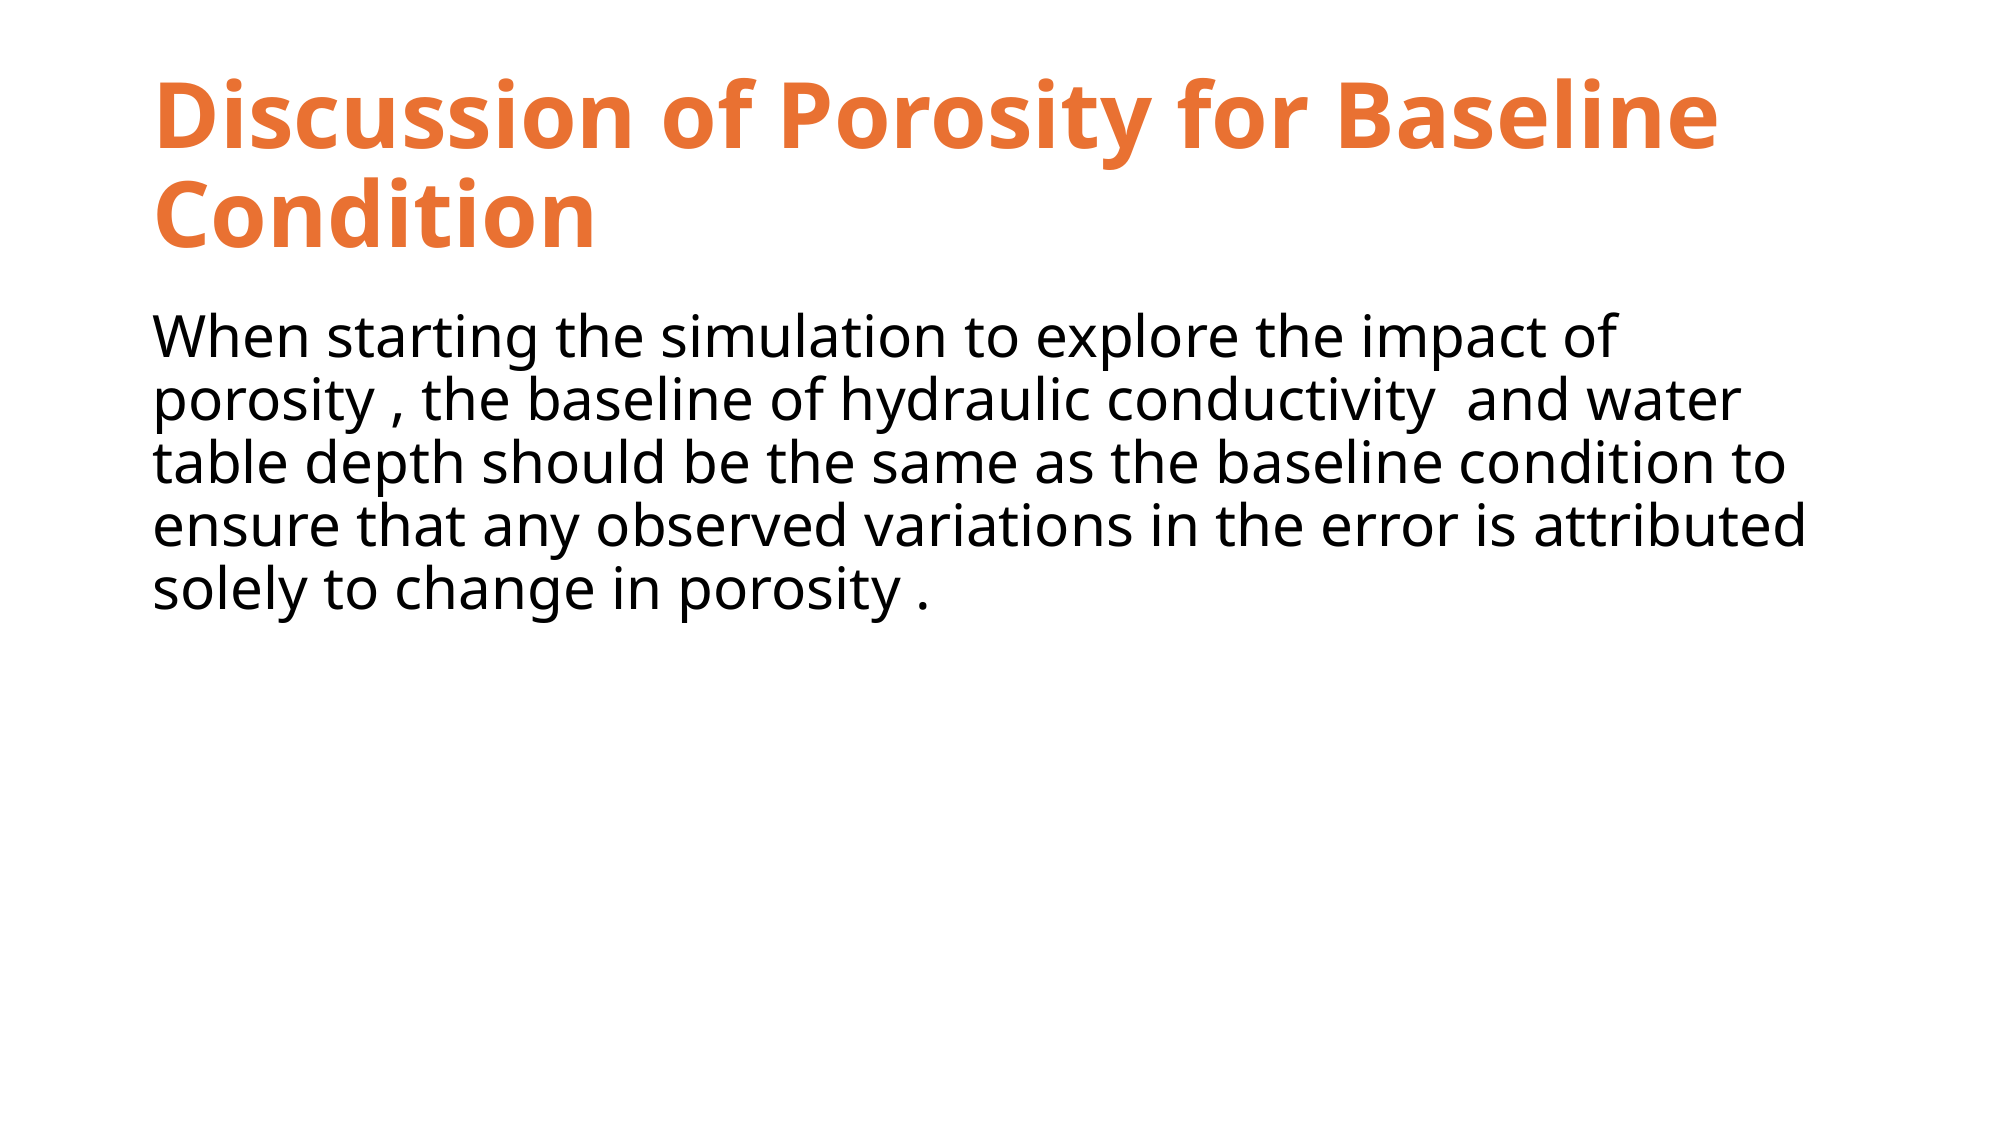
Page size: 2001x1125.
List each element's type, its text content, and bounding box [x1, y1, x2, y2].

list When starting the simulation to explore the impact of porosity , the baseline of hydraulic conductivity and water table depth should be the same as the baseline condition to ensure that any observed variations in the error is attributed solely to change in porosity . [137, 299, 1863, 1014]
title Discussion of Porosity for Baseline Condition [137, 59, 1863, 278]
